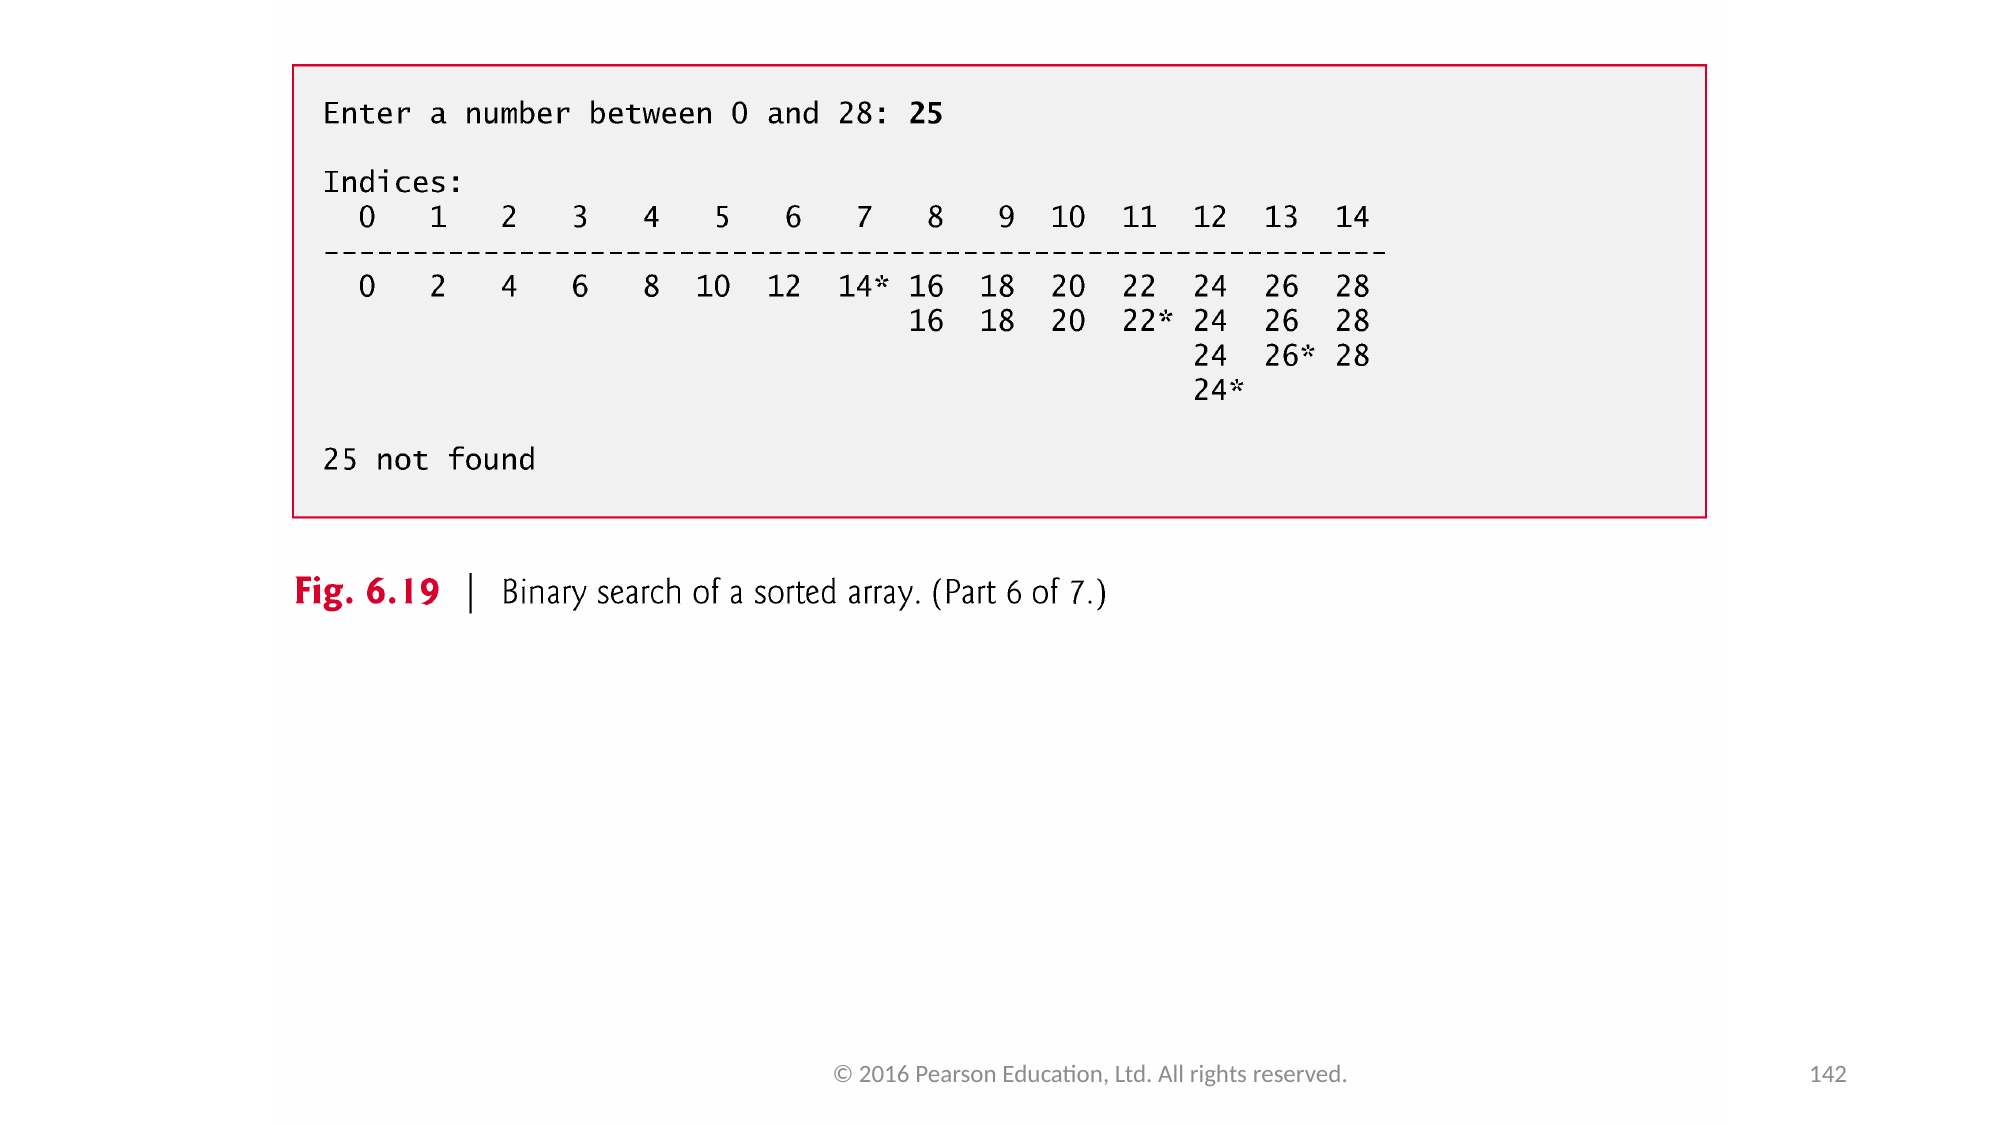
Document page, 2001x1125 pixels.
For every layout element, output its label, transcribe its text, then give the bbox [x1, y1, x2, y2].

slide_number 142 [1728, 1042, 1863, 1103]
picture [271, 0, 1728, 1125]
